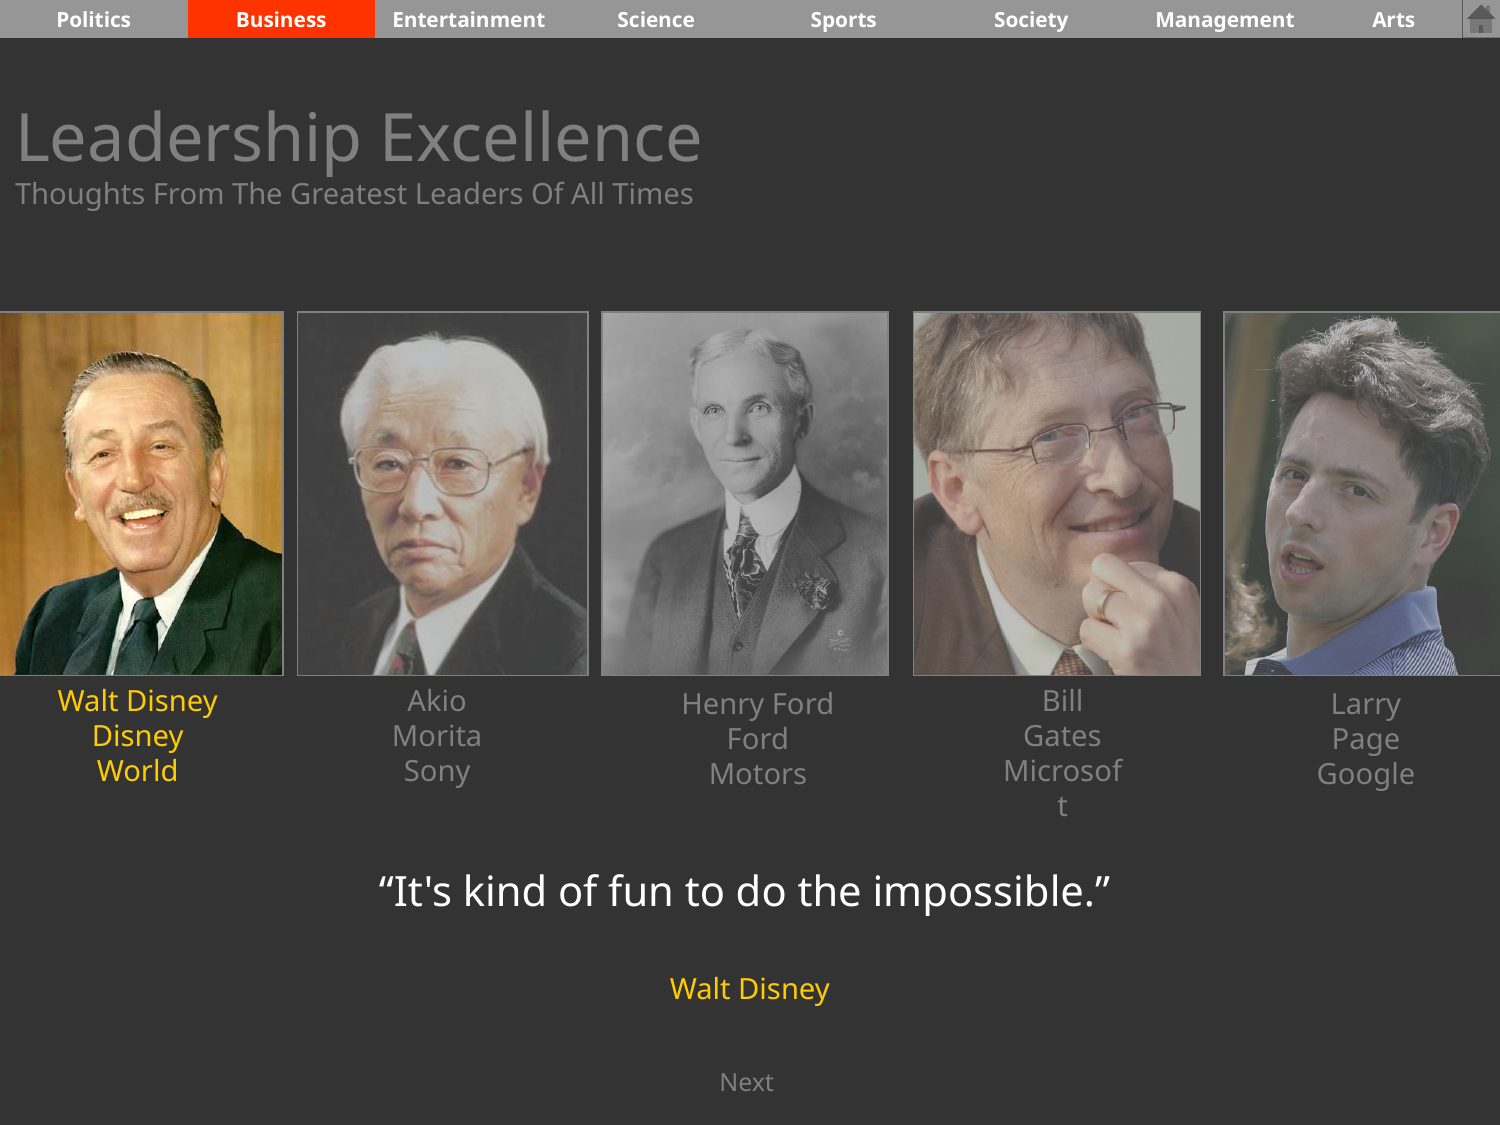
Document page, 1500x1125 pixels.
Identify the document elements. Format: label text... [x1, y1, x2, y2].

text_box Leadership Excellence Thoughts From The Greatest Leaders Of All Times [0, 87, 1025, 218]
text_box Akio Morita Sony [350, 683, 525, 760]
text_box Sports [750, 0, 937, 38]
text_box Management [1125, 0, 1324, 38]
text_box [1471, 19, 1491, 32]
picture [914, 312, 1201, 676]
picture [1224, 312, 1500, 676]
text_box Society [937, 0, 1125, 38]
text_box [1462, 0, 1500, 38]
text_box Walt Disney Disney World [37, 683, 238, 760]
picture [298, 312, 588, 676]
text_box Larry Page Google [1282, 683, 1450, 763]
text_box Next [699, 1062, 800, 1101]
list “It's kind of fun to do the impossible.” Walt Disney [112, 862, 1388, 1025]
text_box Business [187, 0, 375, 38]
picture [0, 312, 283, 676]
text_box Politics [0, 0, 187, 38]
text_box Entertainment [375, 0, 562, 38]
text_box Science [562, 0, 750, 38]
picture [602, 312, 888, 676]
text_box Henry Ford Ford Motors [665, 683, 850, 763]
text_box Bill Gates Microsoft [987, 683, 1138, 760]
text_box Arts [1324, 0, 1462, 38]
